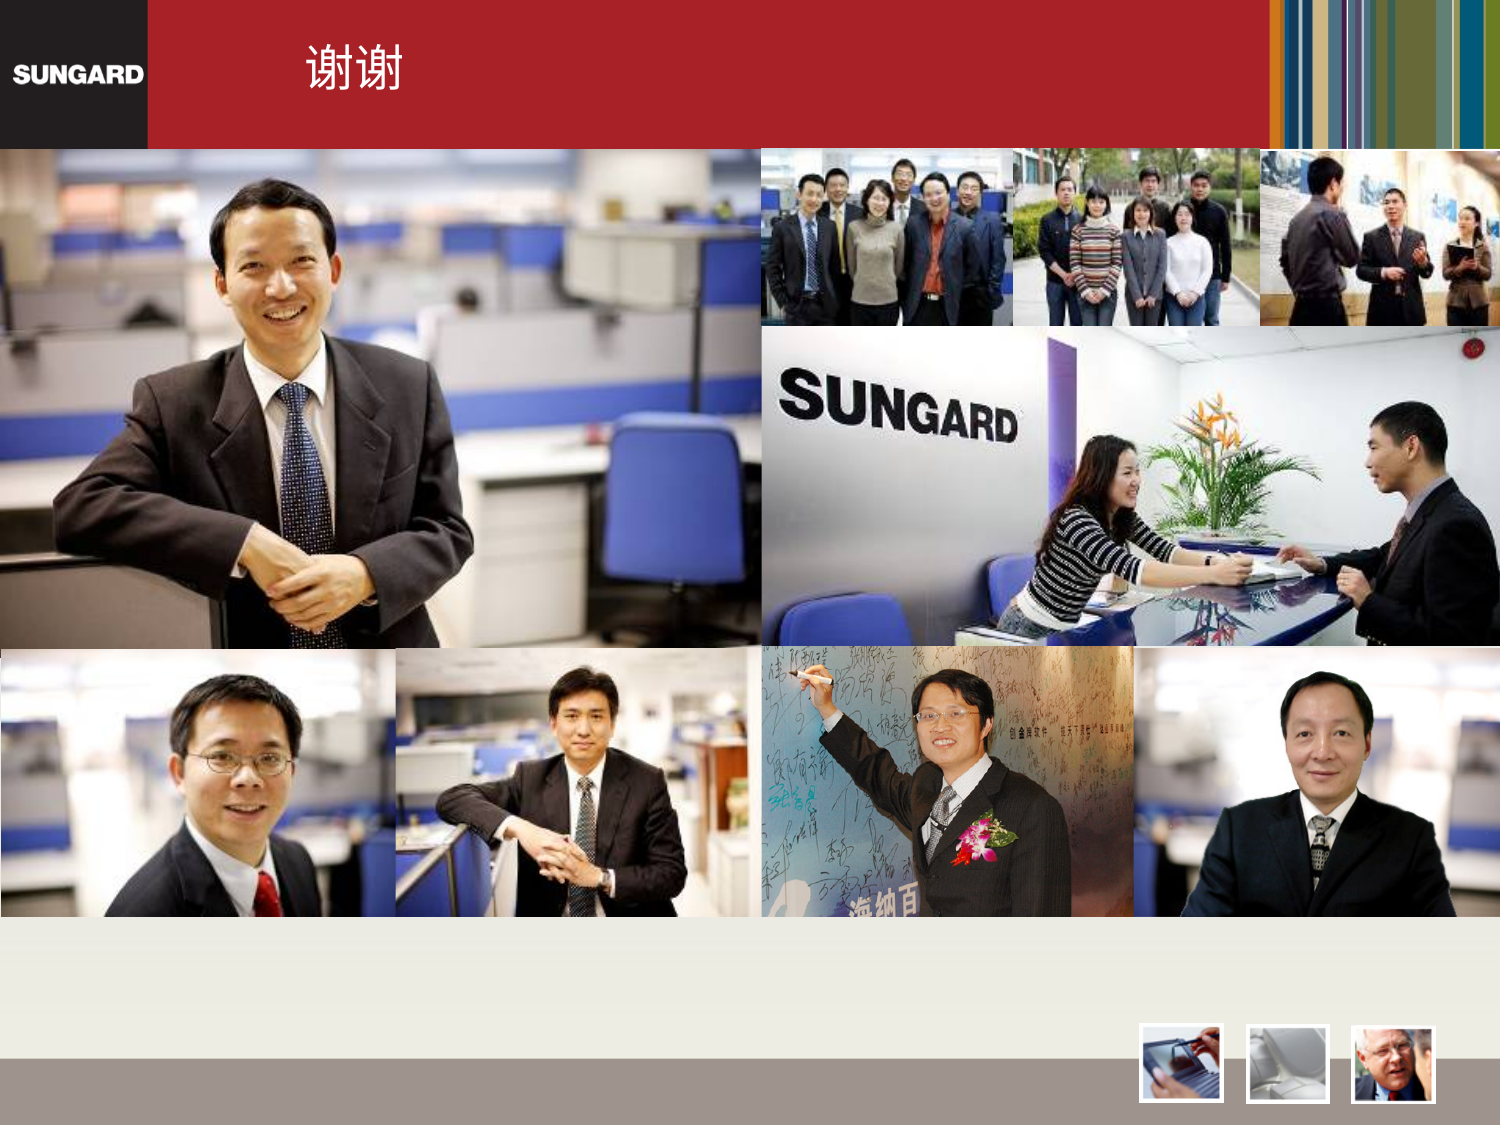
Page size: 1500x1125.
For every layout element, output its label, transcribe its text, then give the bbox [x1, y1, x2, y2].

picture [1270, 0, 1460, 148]
picture [1351, 1025, 1436, 1104]
picture [1246, 1024, 1330, 1104]
picture [0, 0, 147, 148]
picture [1483, 0, 1500, 148]
text_box 谢谢 [289, 28, 961, 104]
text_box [0, 148, 1500, 918]
picture [152, 46, 350, 116]
picture [1139, 1023, 1224, 1103]
